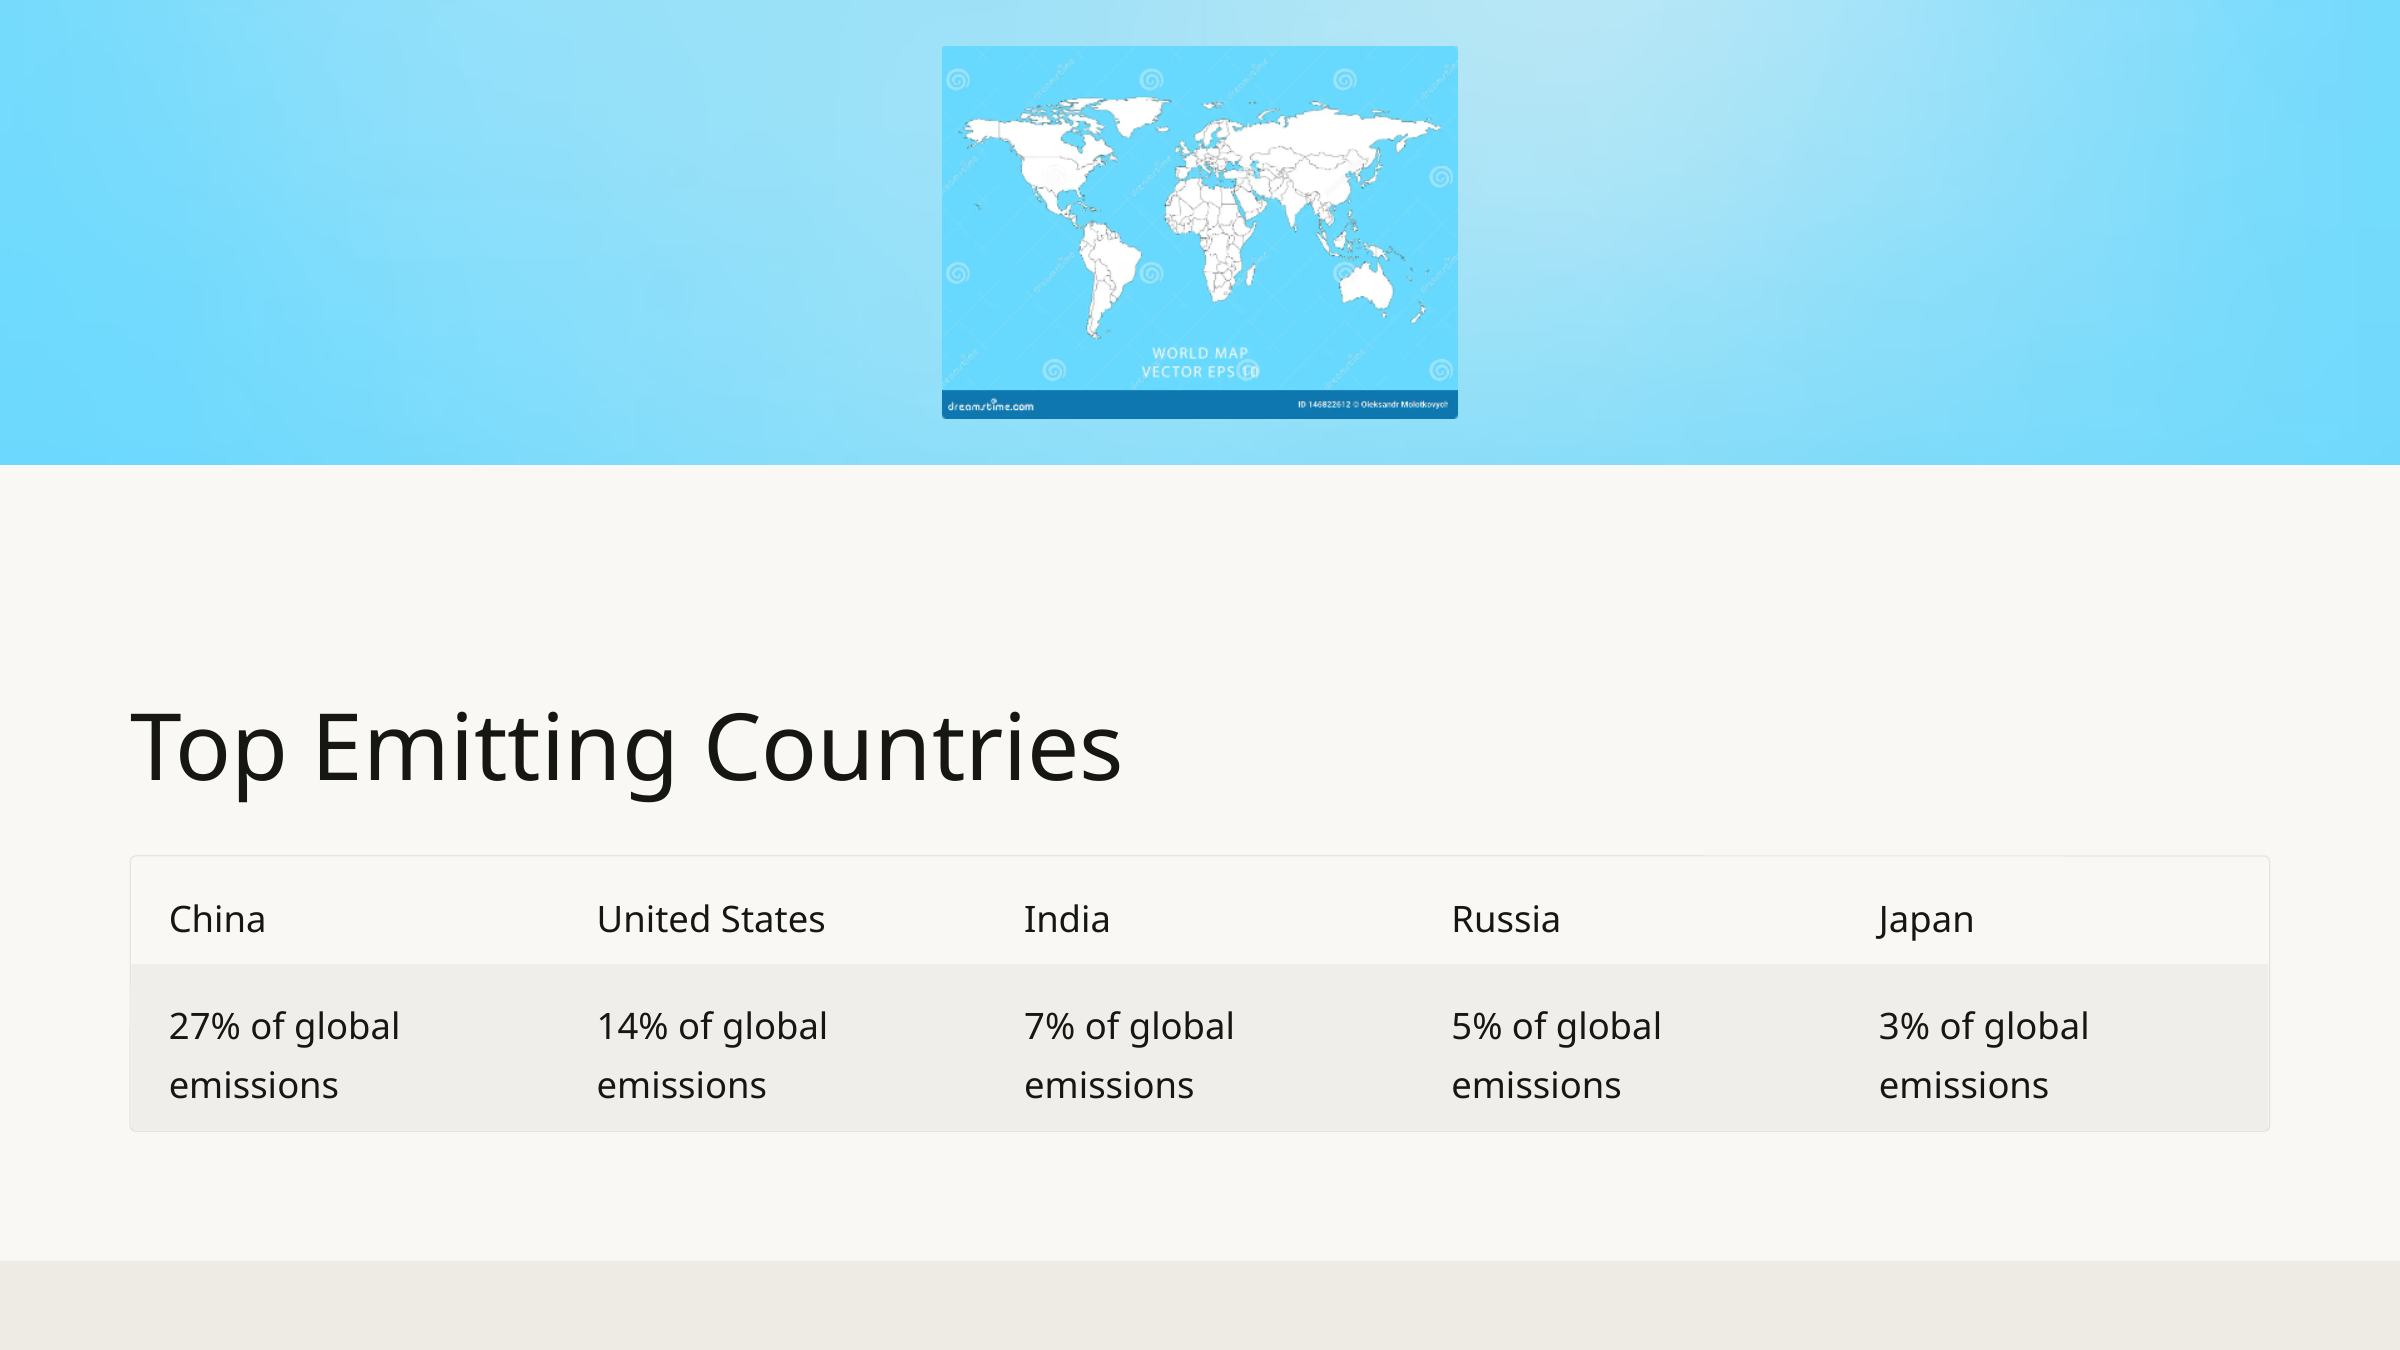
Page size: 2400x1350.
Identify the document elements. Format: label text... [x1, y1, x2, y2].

text_box 27% of global emissions [168, 987, 522, 1107]
text_box Top Emitting Countries [130, 683, 1135, 801]
text_box India [1024, 880, 1376, 941]
text_box [0, 1260, 2400, 1350]
text_box [131, 857, 2269, 963]
text_box 5% of global emissions [1451, 987, 1804, 1107]
picture [0, 0, 2400, 466]
text_box [131, 963, 2269, 1130]
text_box 14% of global emissions [596, 987, 949, 1107]
text_box 7% of global emissions [1024, 987, 1376, 1107]
text_box 3% of global emissions [1878, 987, 2232, 1107]
text_box Japan [1878, 880, 2232, 941]
text_box Russia [1451, 880, 1804, 941]
text_box China [168, 880, 522, 941]
text_box United States [596, 880, 949, 941]
